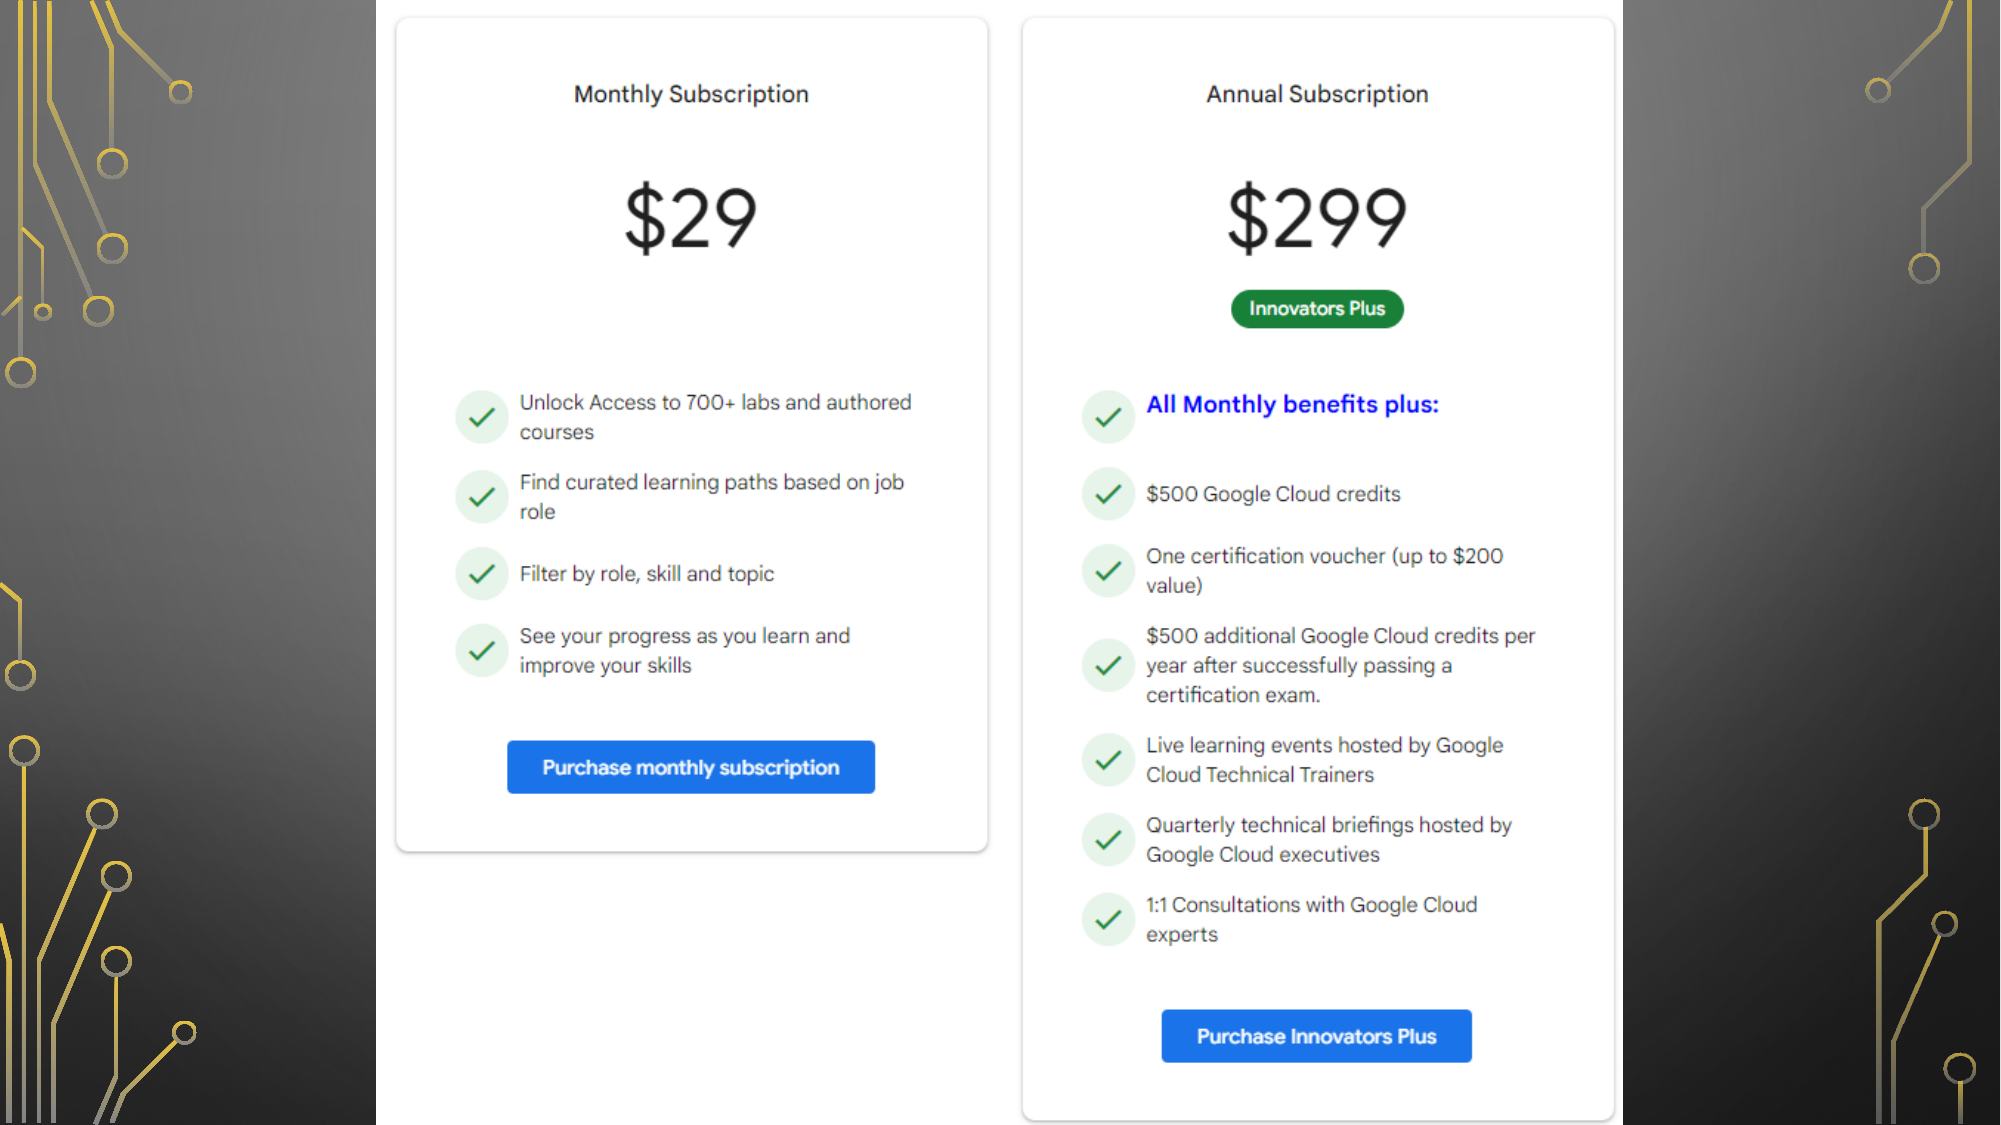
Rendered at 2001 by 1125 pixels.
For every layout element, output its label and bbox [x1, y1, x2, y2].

picture [376, 0, 1624, 1125]
